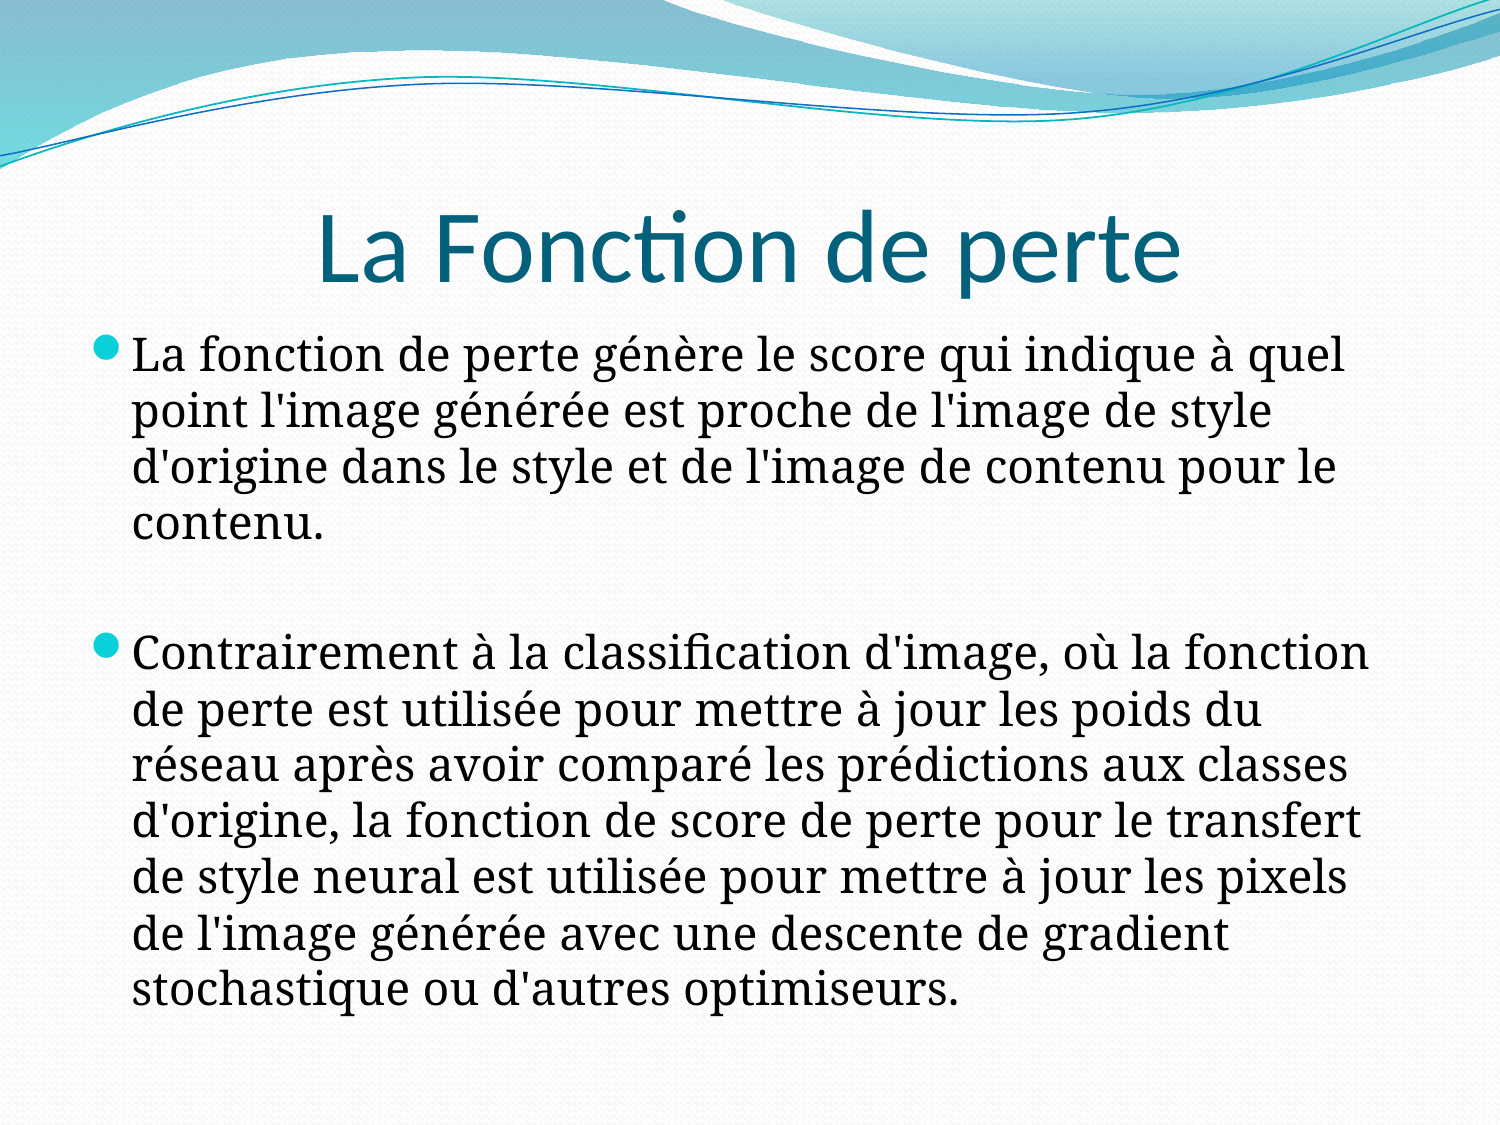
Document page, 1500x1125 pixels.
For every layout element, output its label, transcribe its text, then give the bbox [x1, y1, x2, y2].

title La Fonction de perte [75, 115, 1425, 303]
list La fonction de perte génère le score qui indique à quel point l'image générée est proche de l'image de style d'origine dans le style et de l'image de contenu pour le contenu. Contrairement à la classification d'image, où la fonction de perte est utilisée pour mettre à jour les poids du réseau après avoir comparé les prédictions aux classes d'origine, la fonction de score de perte pour le transfert de style neural est utilisée pour mettre à jour les pixels de l'image générée avec une descente de gradient stochastique ou d'autres optimiseurs. [75, 317, 1425, 1038]
